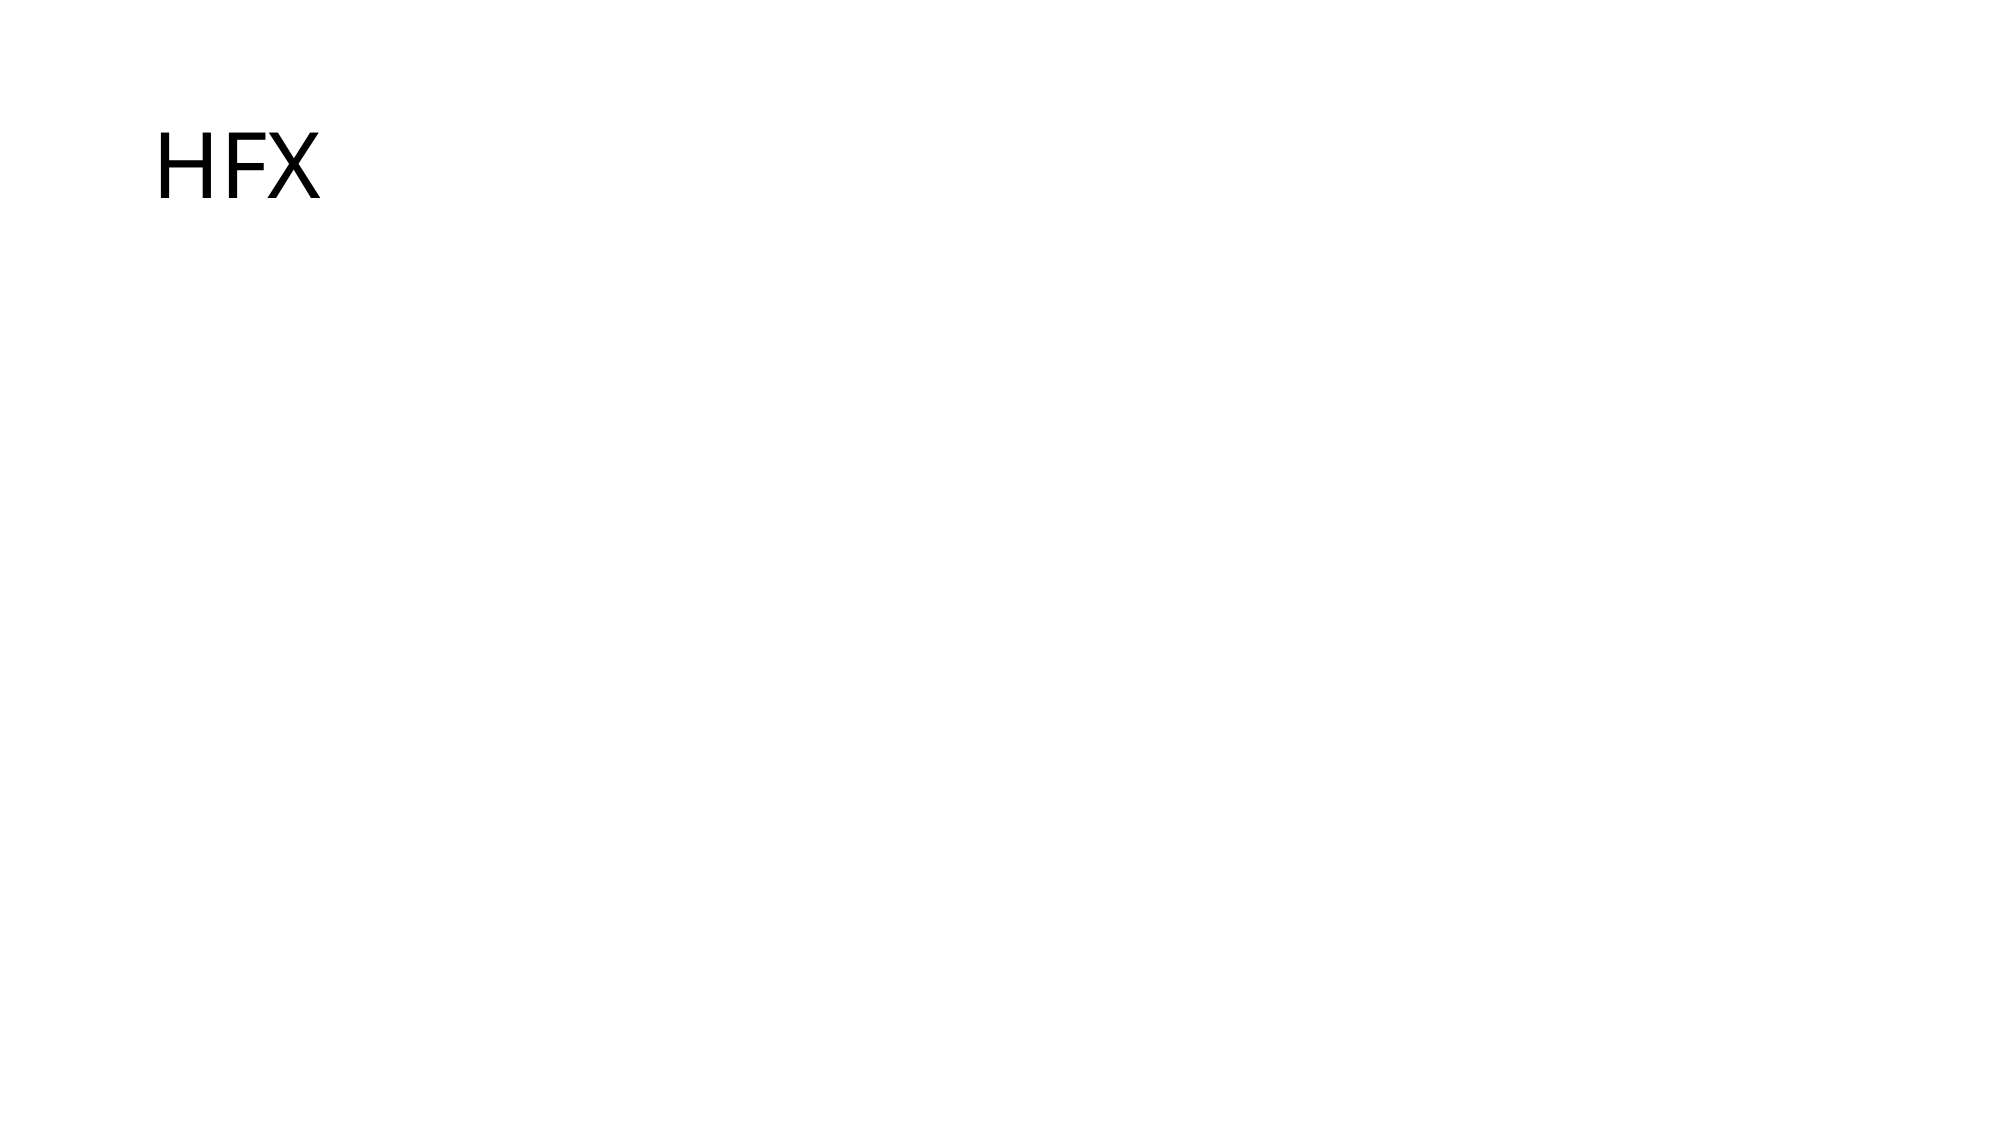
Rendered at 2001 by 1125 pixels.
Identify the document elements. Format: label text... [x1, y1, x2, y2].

title HFX [137, 59, 1863, 278]
